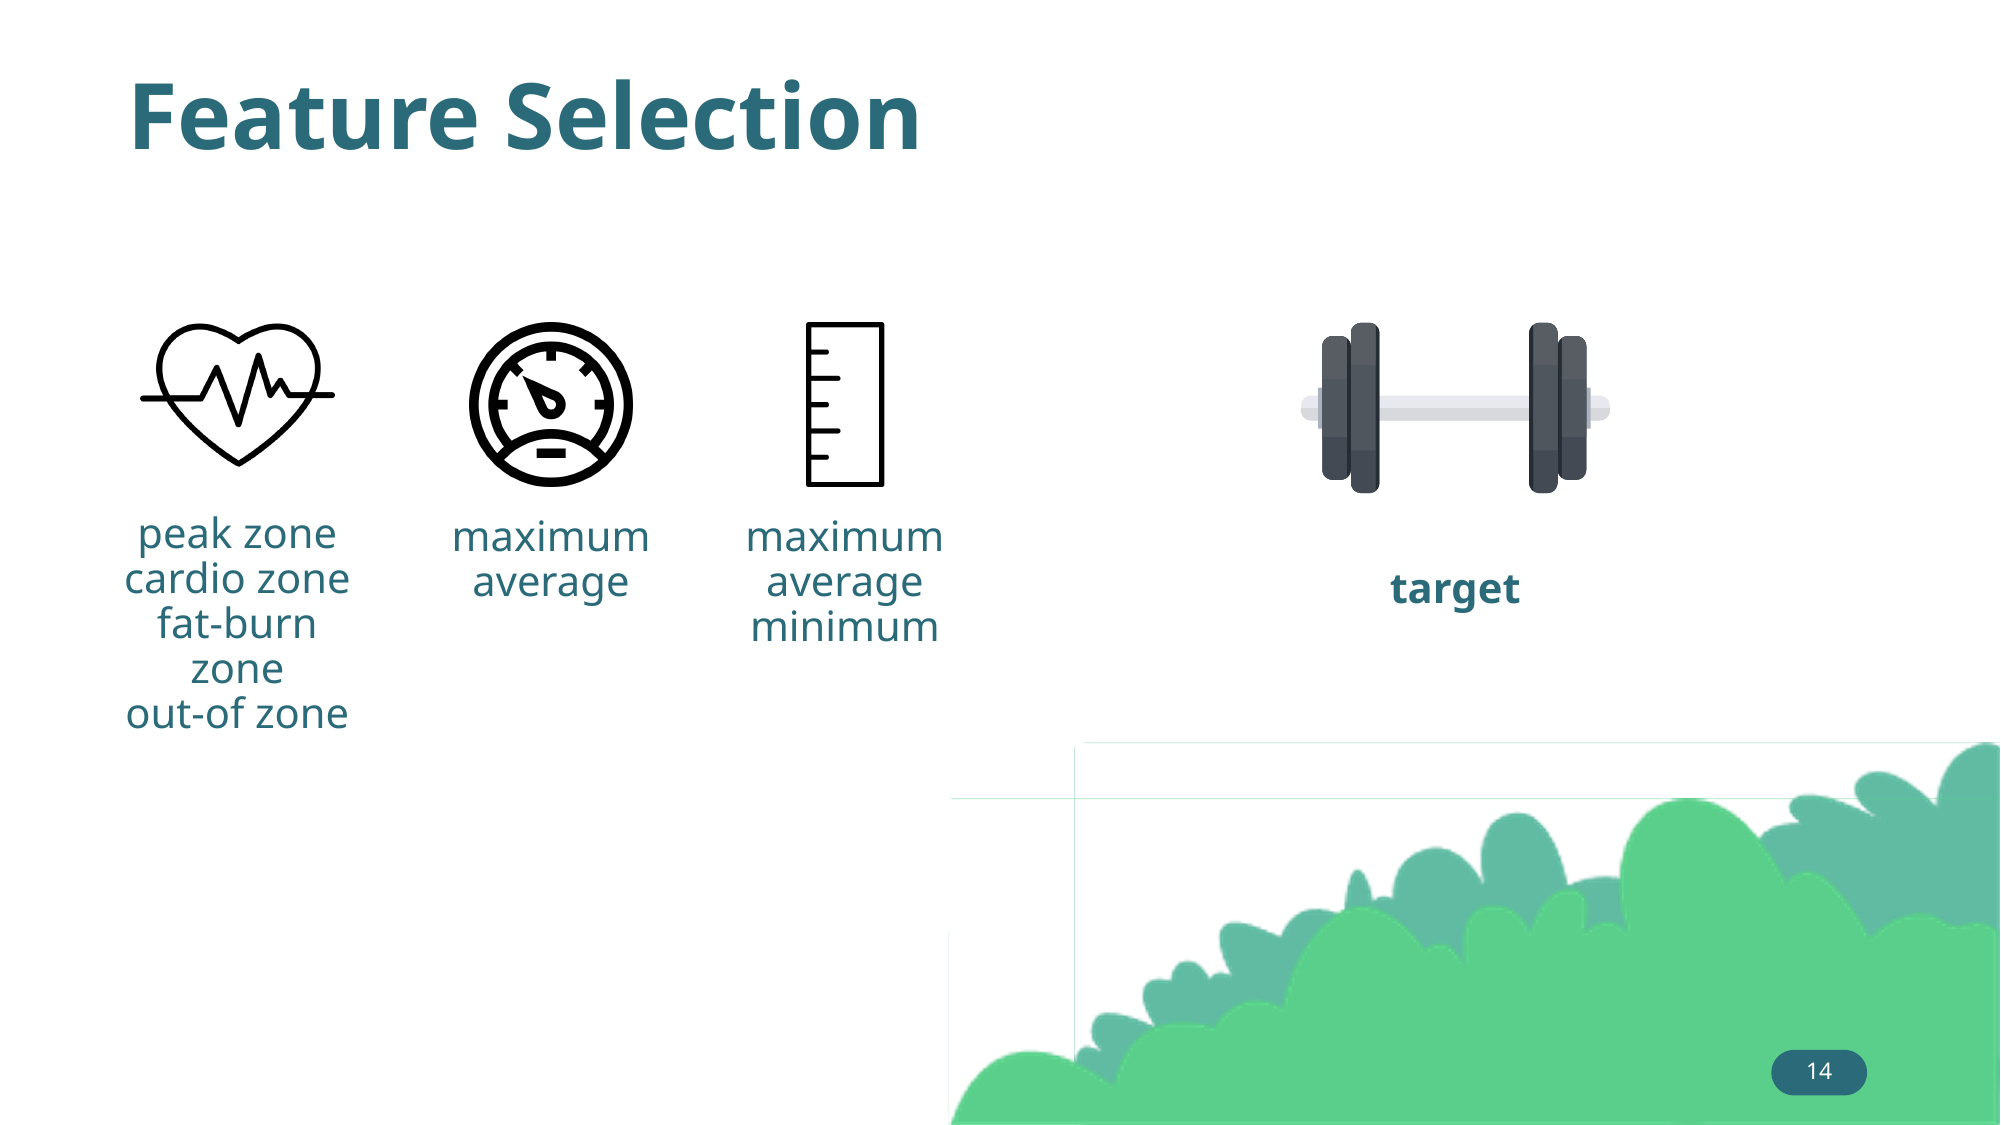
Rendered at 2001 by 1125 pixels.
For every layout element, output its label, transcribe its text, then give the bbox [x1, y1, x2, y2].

text_box peak zone cardio zone fat-burn zone out-of zone [116, 512, 358, 738]
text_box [1300, 322, 1610, 494]
text_box maximum average minimum [733, 515, 957, 652]
title Feature Selection [127, 25, 974, 214]
picture [469, 322, 633, 487]
picture [139, 297, 335, 493]
picture [948, 742, 2000, 1125]
picture [763, 322, 927, 487]
text_box target [1343, 567, 1567, 613]
text_box maximum average [413, 515, 689, 607]
